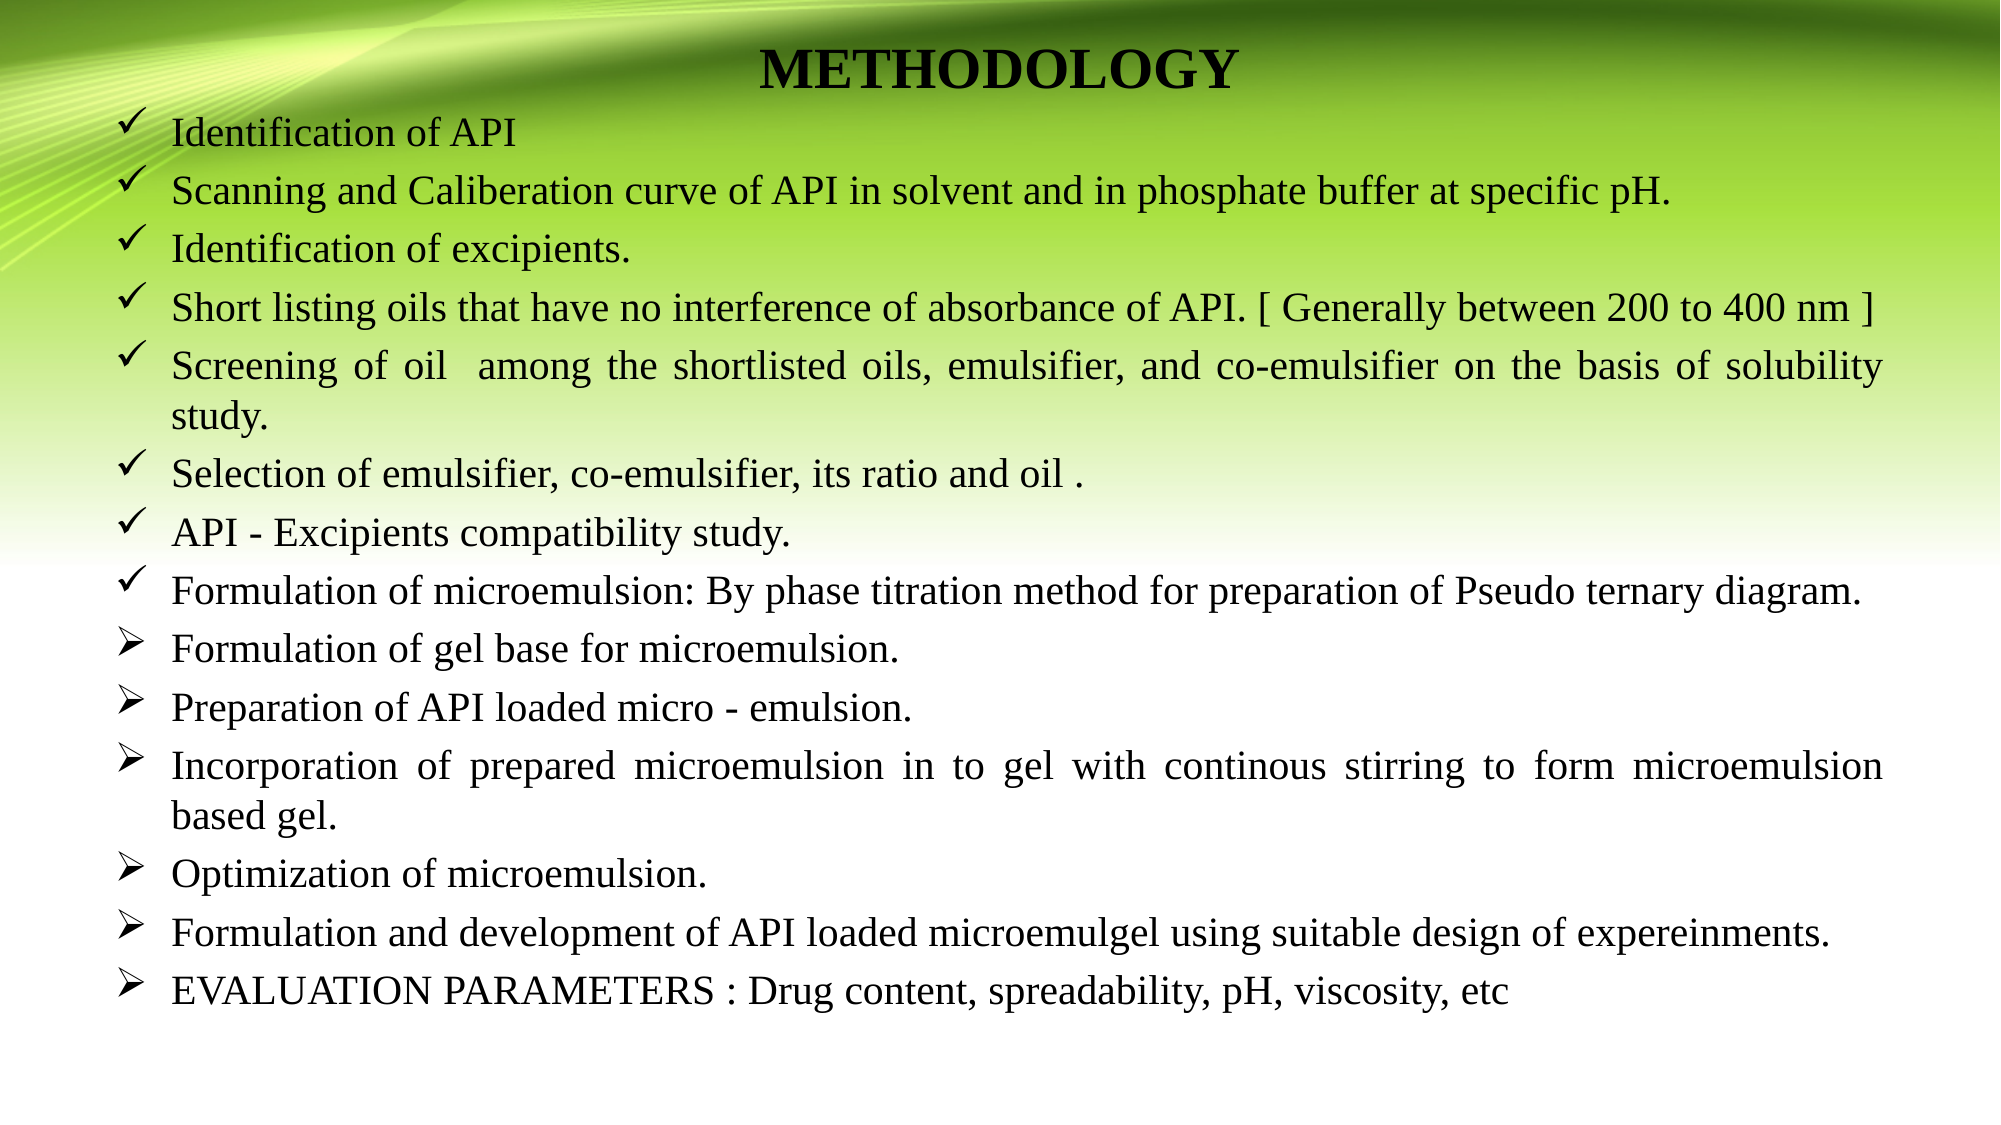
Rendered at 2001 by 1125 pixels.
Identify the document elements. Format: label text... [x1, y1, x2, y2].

list Identification of API Scanning and Caliberation curve of API in solvent and in phosphate buffer at specific pH. Identification of excipients. Short listing oils that have no interference of absorbance of API. [ Generally between 200 to 400 nm ] Screening of oil among the shortlisted oils, emulsifier, and co-emulsifier on the basis of solubility study. Selection of emulsifier, co-emulsifier, its ratio and oil . API - Excipients compatibility study. Formulation of microemulsion: By phase titration method for preparation of Pseudo ternary diagram. Formulation of gel base for microemulsion. Preparation of API loaded micro - emulsion. Incorporation of prepared microemulsion in to gel with continous stirring to form microemulsion based gel. Optimization of microemulsion. Formulation and development of API loaded microemulgel using suitable design of expereinments. EVALUATION PARAMETERS : Drug content, spreadability, pH, viscosity, etc [99, 96, 1901, 979]
title METHODOLOGY [99, 14, 1901, 96]
picture [0, 0, 2000, 1125]
